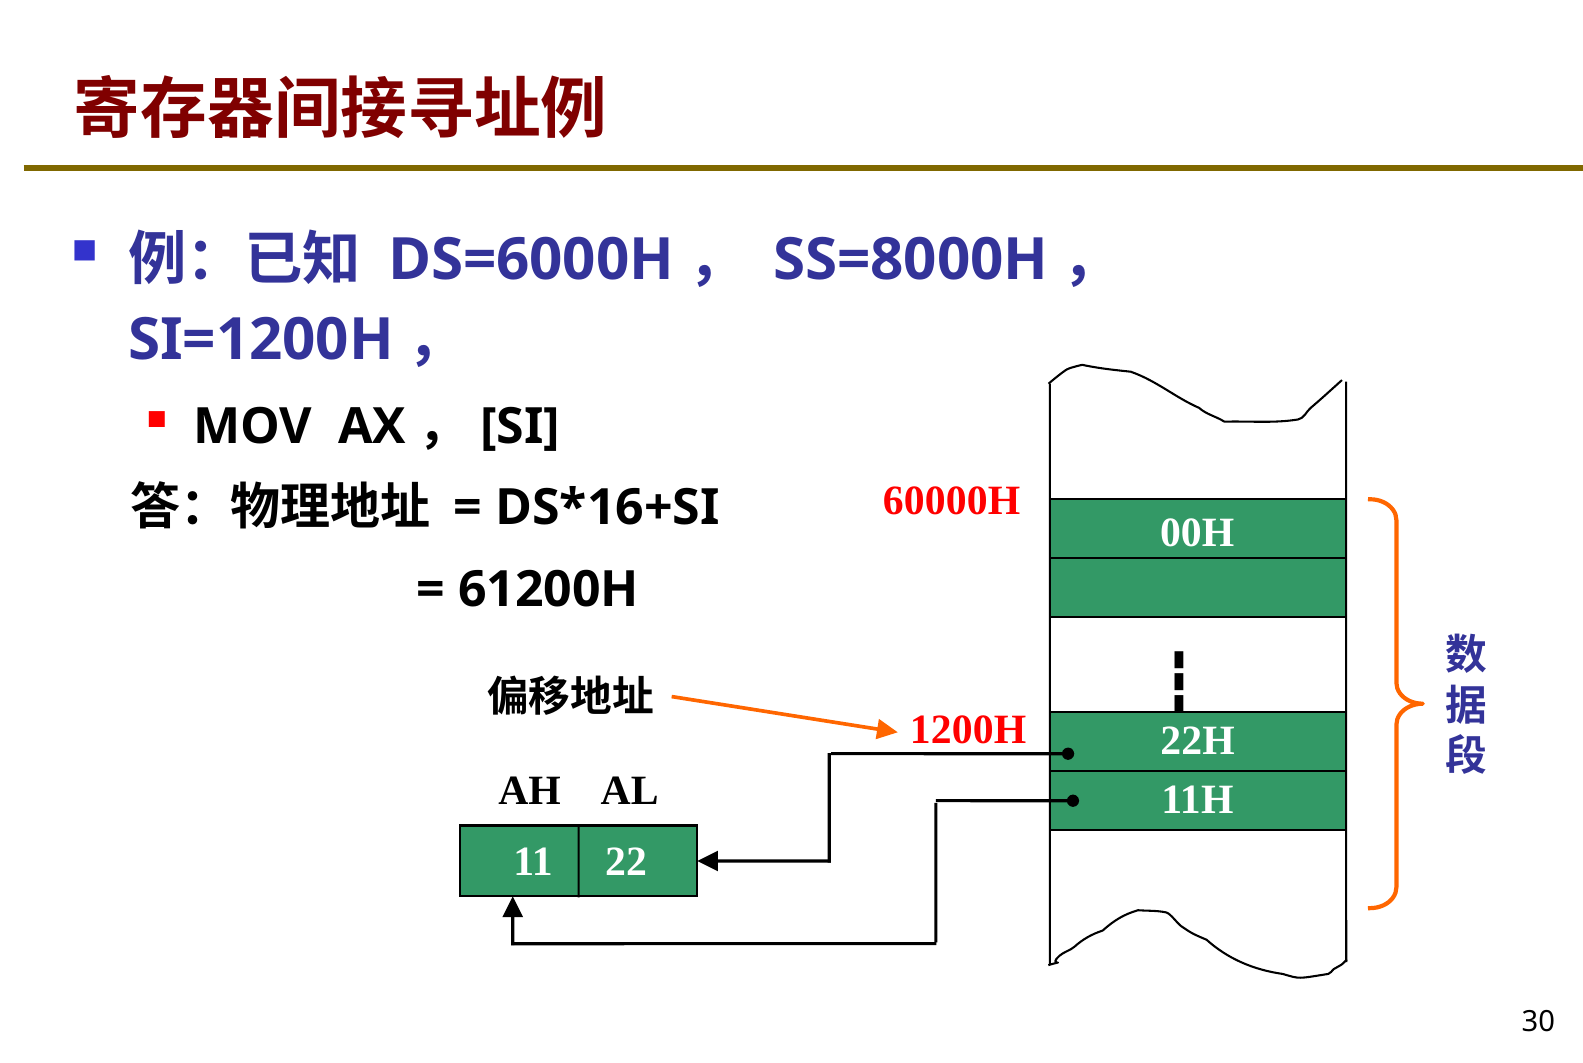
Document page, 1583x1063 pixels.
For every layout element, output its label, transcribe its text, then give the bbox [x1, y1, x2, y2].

text_box 11 22 [453, 824, 697, 892]
text_box [831, 747, 1075, 760]
text_box [579, 862, 698, 897]
text_box 1200H [893, 754, 1055, 761]
text_box [1049, 910, 1347, 978]
text_box [1050, 770, 1125, 830]
text_box [1050, 499, 1123, 558]
list 例：已知 DS=6000H， SS=8000H， SI=1200H， MOV AX，[SI] 答：物理地址 = DS*16+SI = 61200H [56, 202, 1182, 500]
text_box [1050, 558, 1346, 618]
text_box [459, 892, 578, 897]
text_box 偏移地址 [470, 661, 709, 729]
text_box ┇ [1145, 636, 1252, 721]
text_box [1049, 364, 1342, 422]
text_box [1370, 499, 1423, 909]
text_box [673, 696, 898, 740]
text_box [1050, 711, 1125, 770]
text_box [697, 850, 830, 872]
text_box [935, 794, 1080, 807]
text_box [502, 896, 524, 944]
title 寄存器间接寻址例 [59, 35, 1408, 154]
text_box 1200H [893, 693, 1055, 753]
text_box [1271, 499, 1346, 558]
text_box 22H [1125, 704, 1271, 763]
text_box 11H [1125, 763, 1271, 831]
text_box 00H [1123, 496, 1271, 564]
text_box [1271, 770, 1346, 830]
text_box AH AL [459, 754, 698, 822]
text_box 数据段 [1428, 619, 1508, 787]
text_box 60000H [865, 463, 1052, 531]
text_box [1271, 711, 1346, 770]
slide_number 30 [1474, 978, 1571, 1051]
